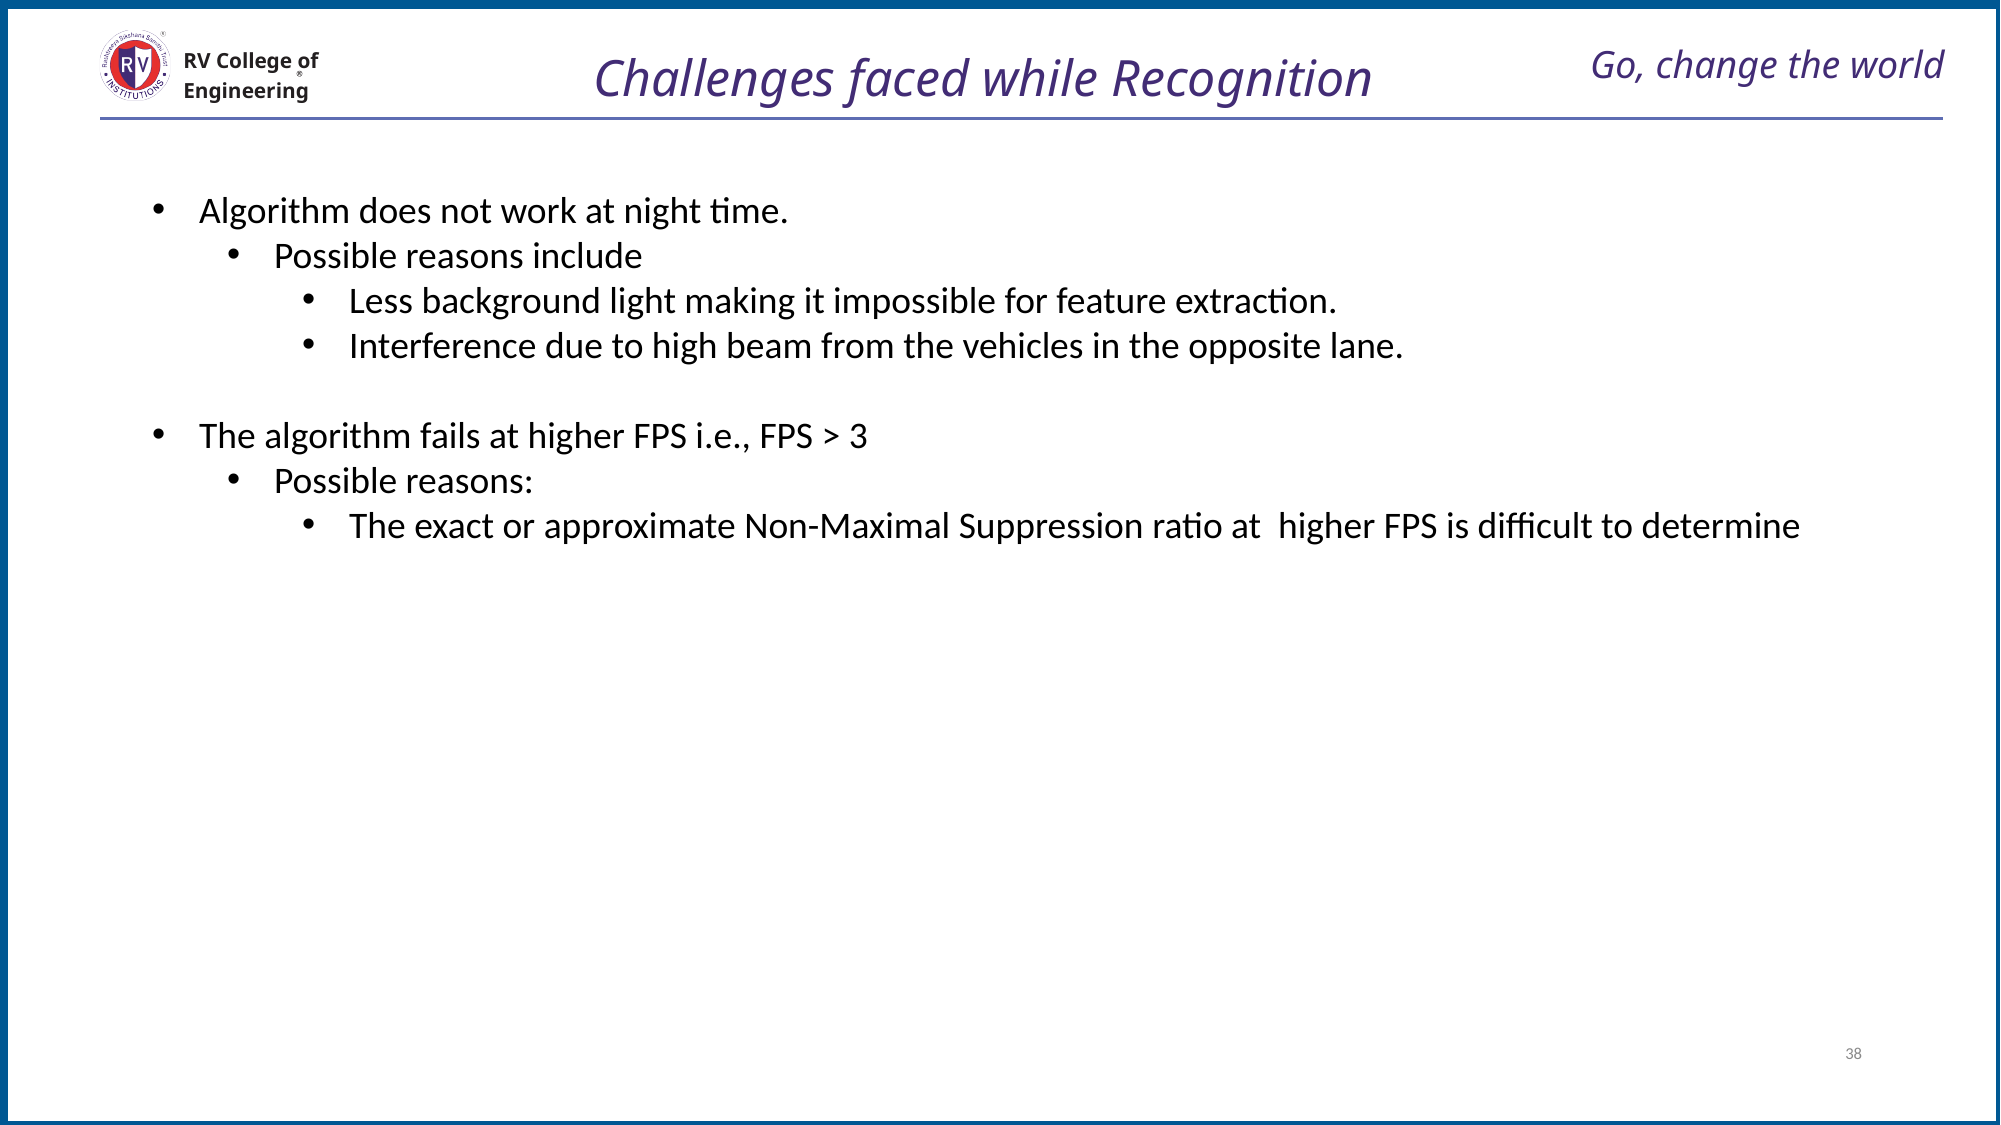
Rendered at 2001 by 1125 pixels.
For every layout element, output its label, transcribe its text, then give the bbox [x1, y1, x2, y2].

text_box [2, 2, 2000, 1125]
title Go, change the world [1656, 41, 1945, 259]
text_box Algorithm does not work at night time. Possible reasons include Less background light making it impossible for feature extraction. Interference due to high beam from the vehicles in the opposite lane. The algorithm fails at higher FPS i.e., FPS > 3 Possible reasons: The exact or approximate Non-Maximal Suppression ratio at higher FPS is difficult to determine [137, 178, 1849, 554]
text_box Challenges faced while Recognition [311, 53, 1656, 178]
text_box [135, 24, 1909, 117]
text_box [99, 29, 135, 101]
slide_number 38 [1412, 1042, 1863, 1103]
